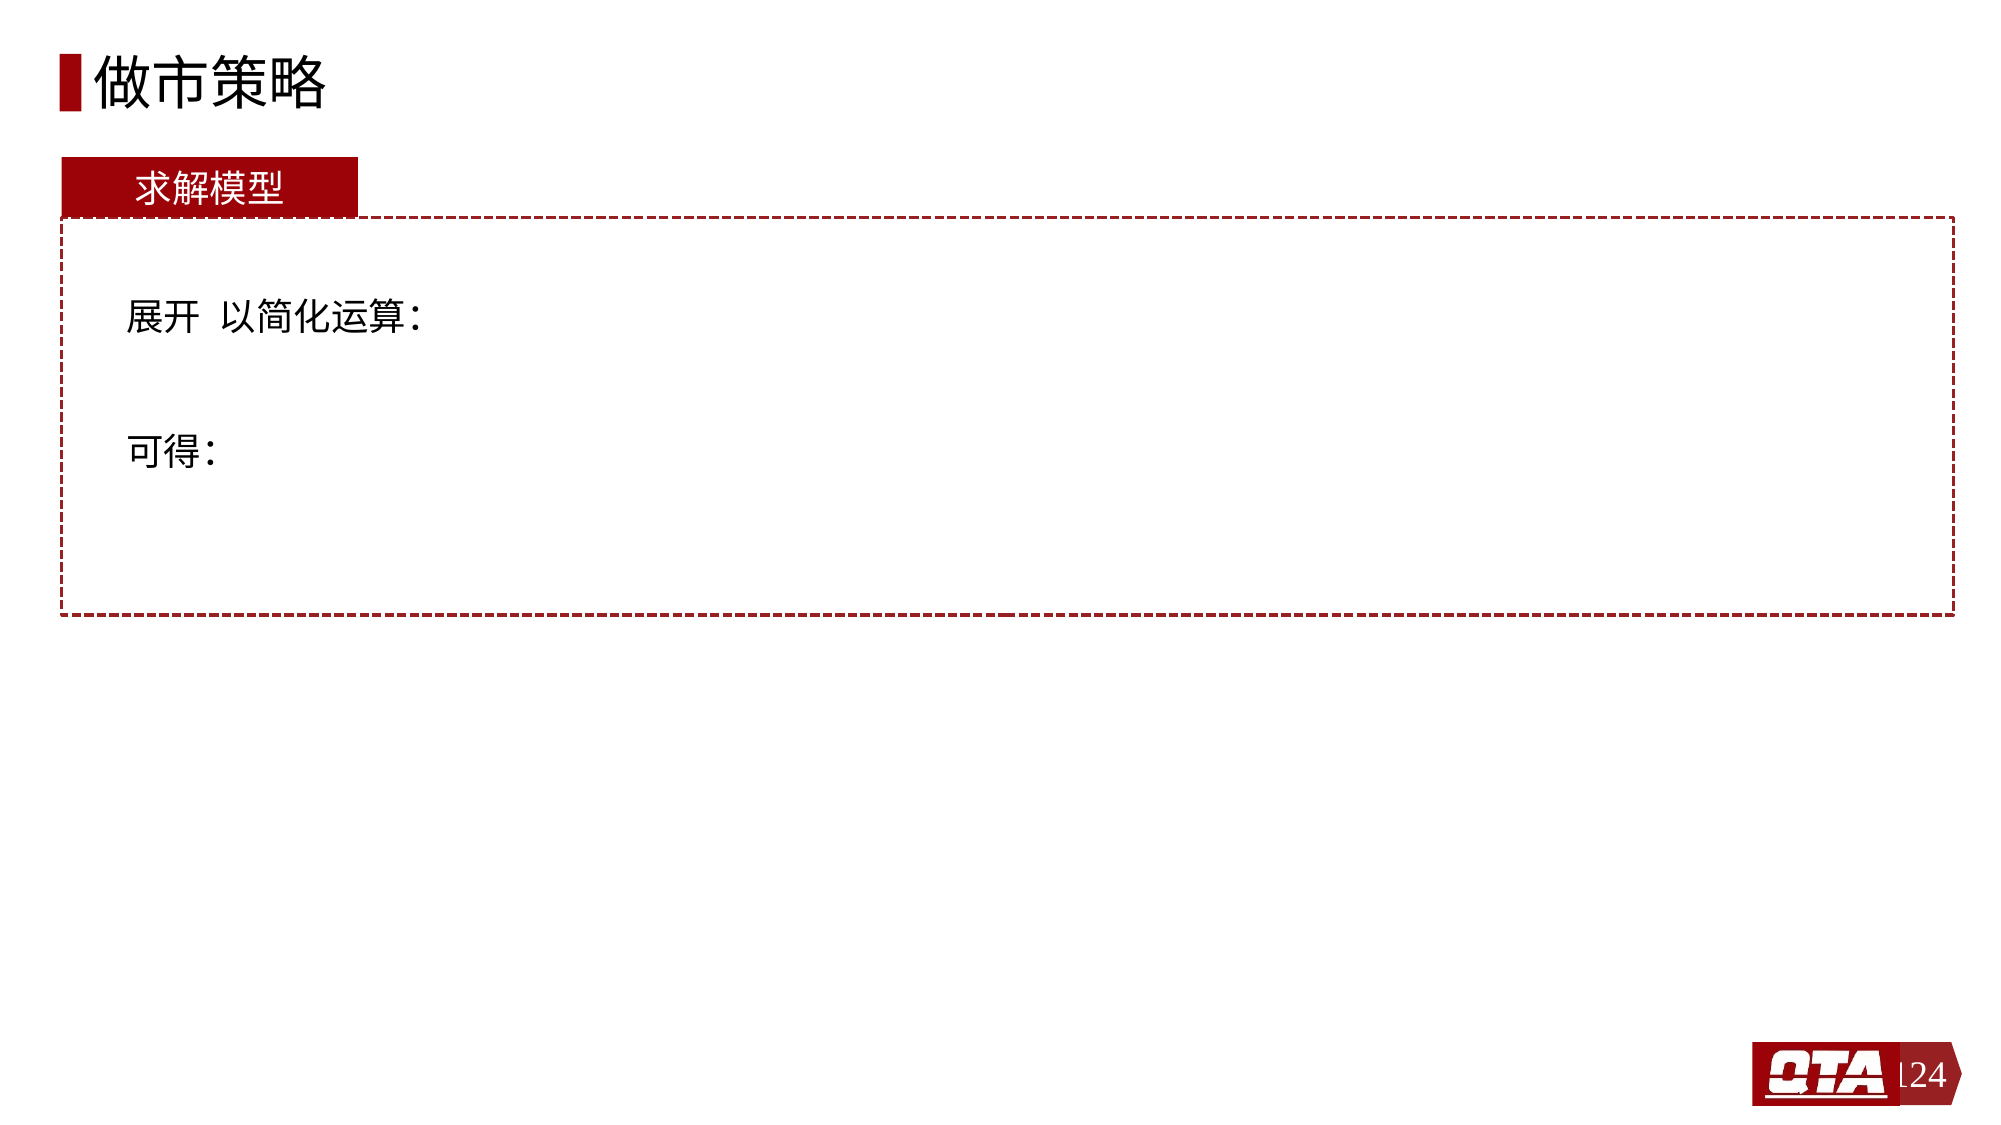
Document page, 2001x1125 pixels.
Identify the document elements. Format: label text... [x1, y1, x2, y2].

slide_number 124 [1511, 1042, 1962, 1103]
title 做市策略 [78, 0, 1775, 174]
text_box 求解模型 [61, 157, 358, 217]
